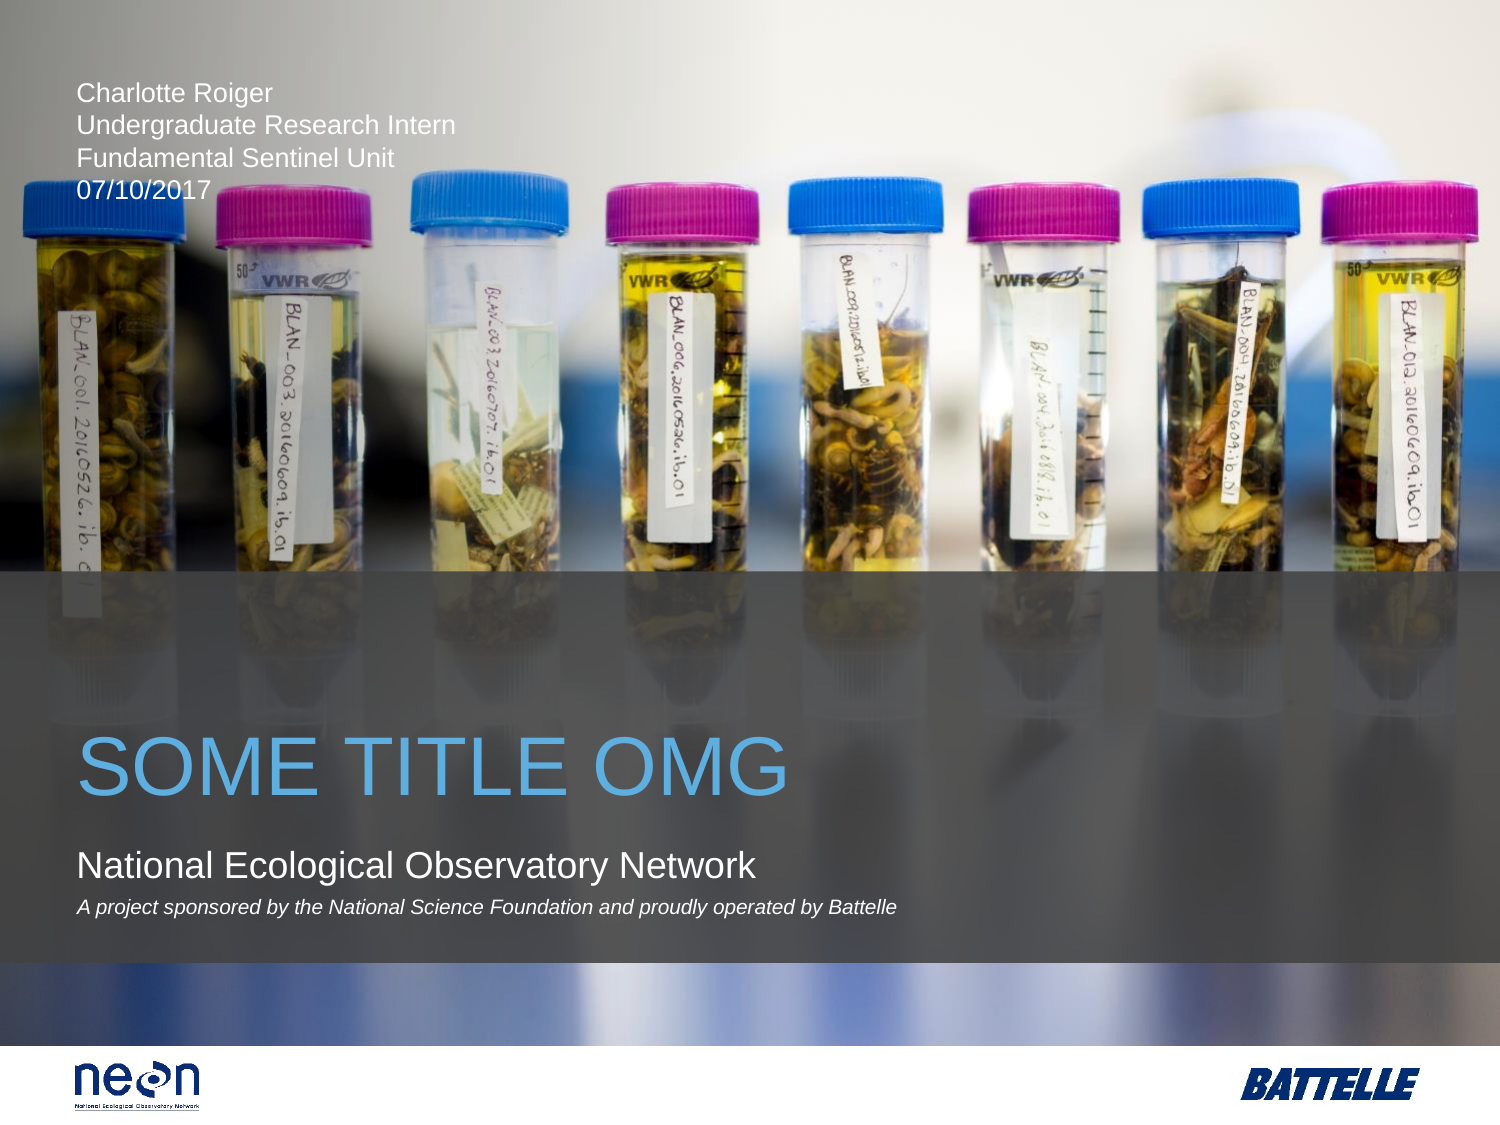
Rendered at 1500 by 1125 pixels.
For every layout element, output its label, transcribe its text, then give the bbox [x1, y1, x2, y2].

title SOME TITLE OMG [76, 571, 1424, 813]
picture [0, 963, 1500, 1046]
picture [0, 0, 1500, 571]
list Charlotte Roiger Undergraduate Research Intern Fundamental Sentinel Unit 07/10/2017 [76, 75, 627, 444]
picture [75, 1061, 199, 1111]
picture [1240, 1068, 1420, 1100]
